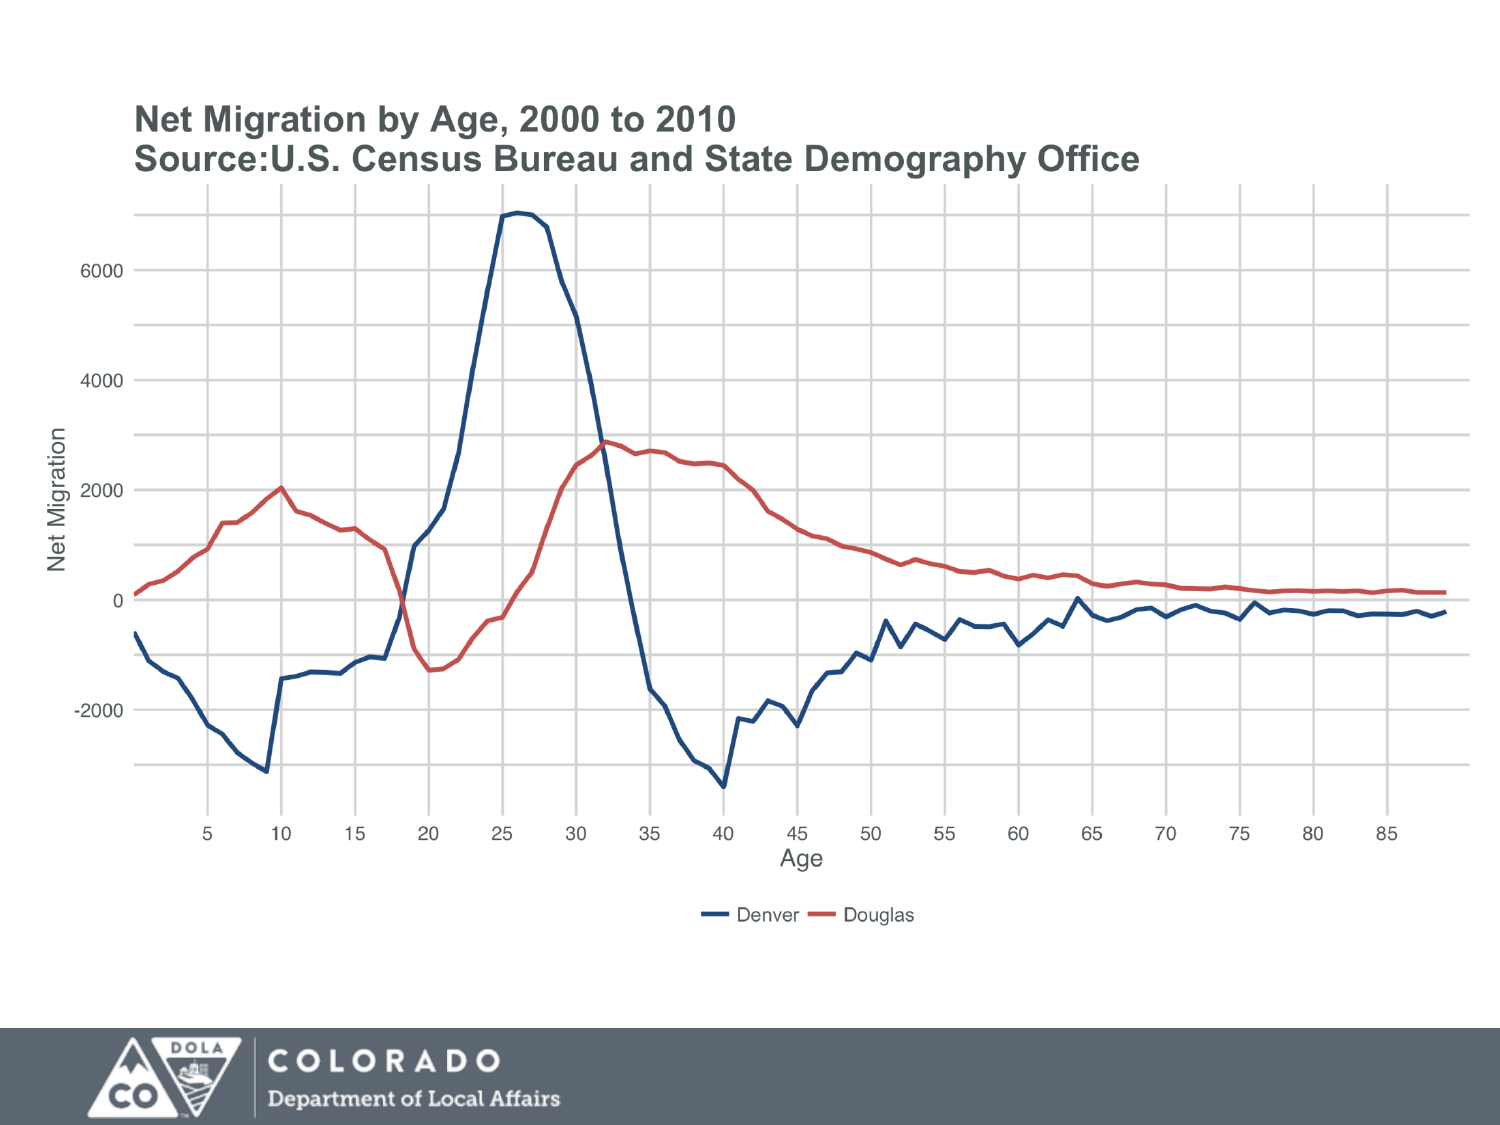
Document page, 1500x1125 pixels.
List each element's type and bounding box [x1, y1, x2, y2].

picture [36, 99, 1476, 963]
picture [86, 1036, 561, 1119]
